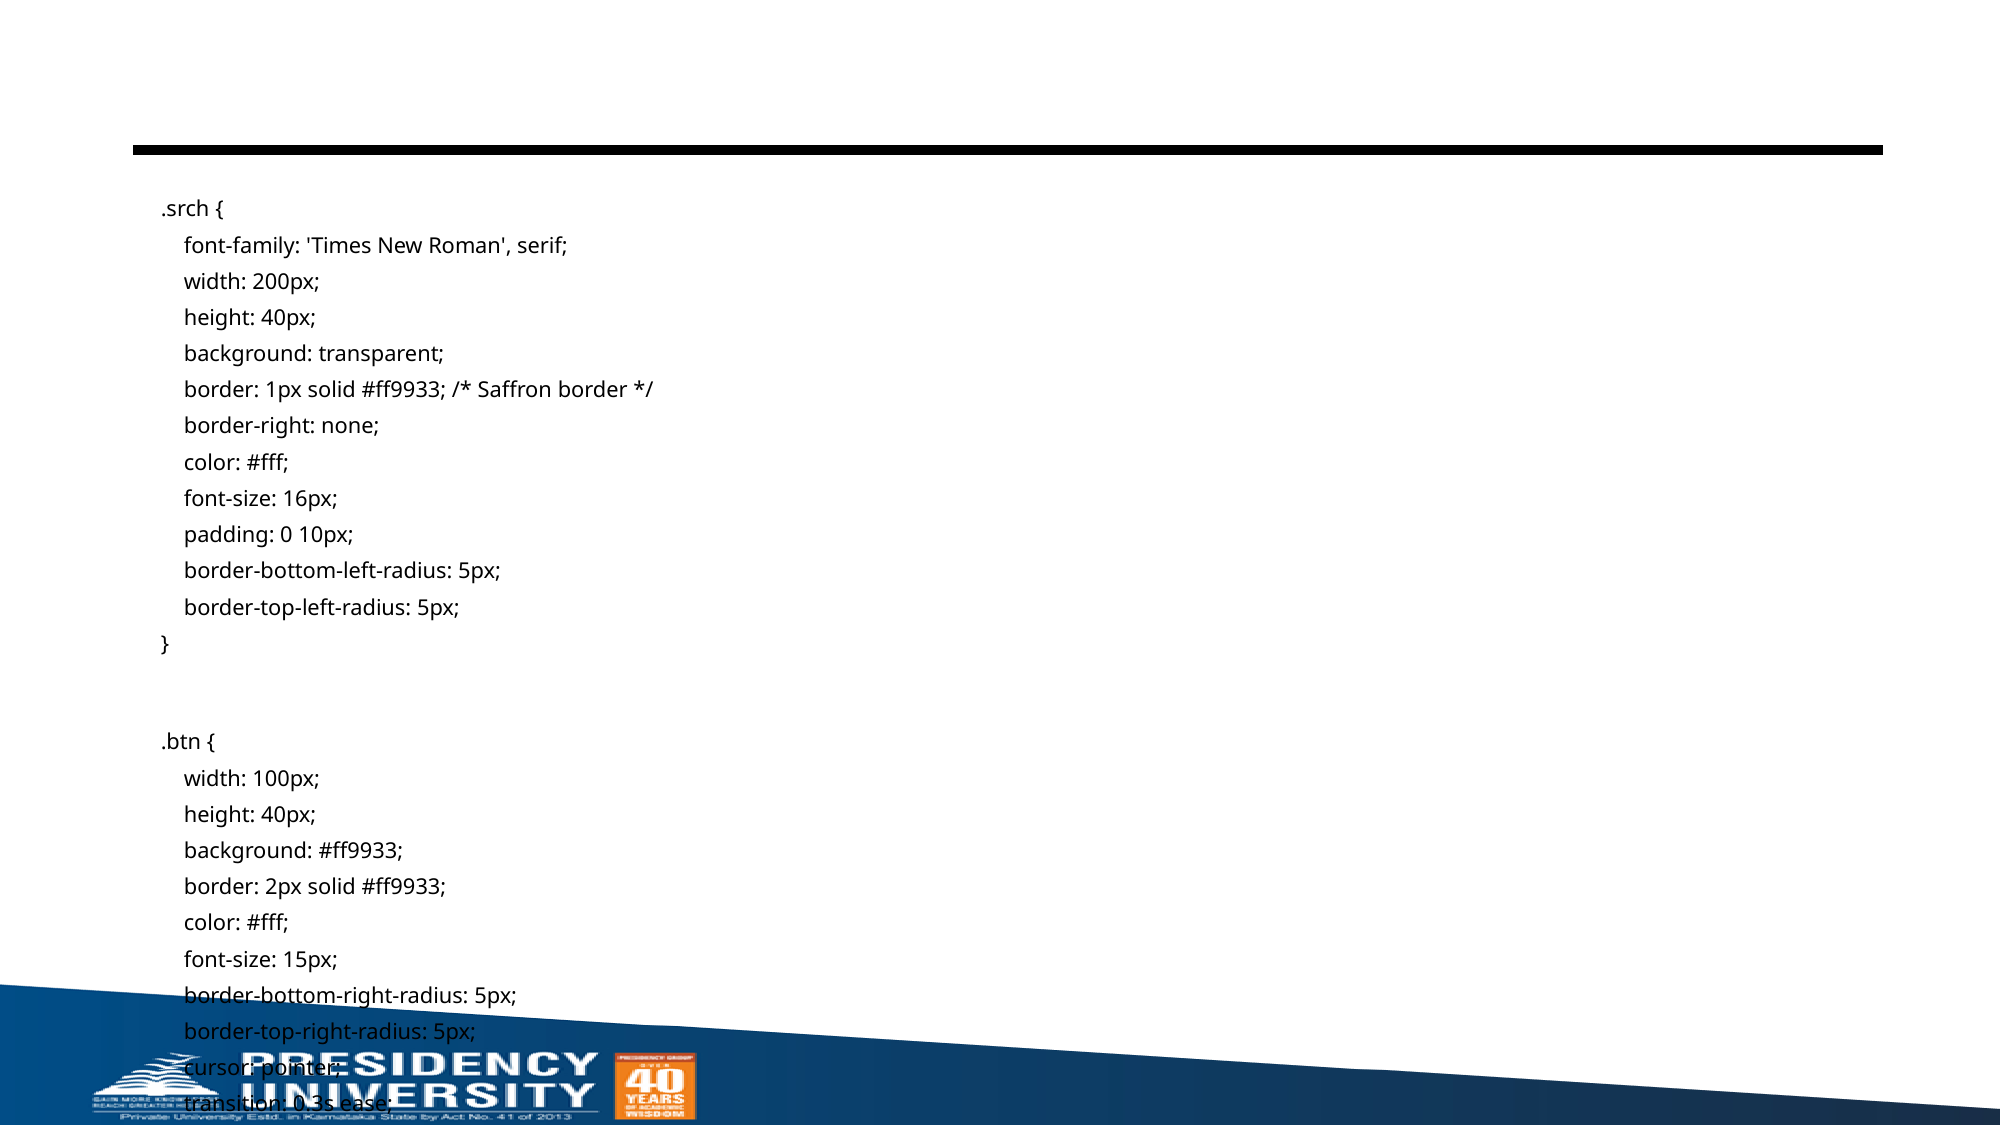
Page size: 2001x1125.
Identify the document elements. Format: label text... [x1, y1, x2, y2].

picture [0, 982, 2000, 1125]
list .srch { font-family: 'Times New Roman', serif; width: 200px; height: 40px; background: transparent; border: 1px solid #ff9933; /* Saffron border */ border-right: none; color: #fff; font-size: 16px; padding: 0 10px; border-bottom-left-radius: 5px; border-top-left-radius: 5px; } .btn { width: 100px; height: 40px; background: #ff9933; border: 2px solid #ff9933; color: #fff; font-size: 15px; border-bottom-right-radius: 5px; border-top-right-radius: 5px; cursor: pointer; transition: 0.3s ease; } [133, 187, 1884, 1000]
